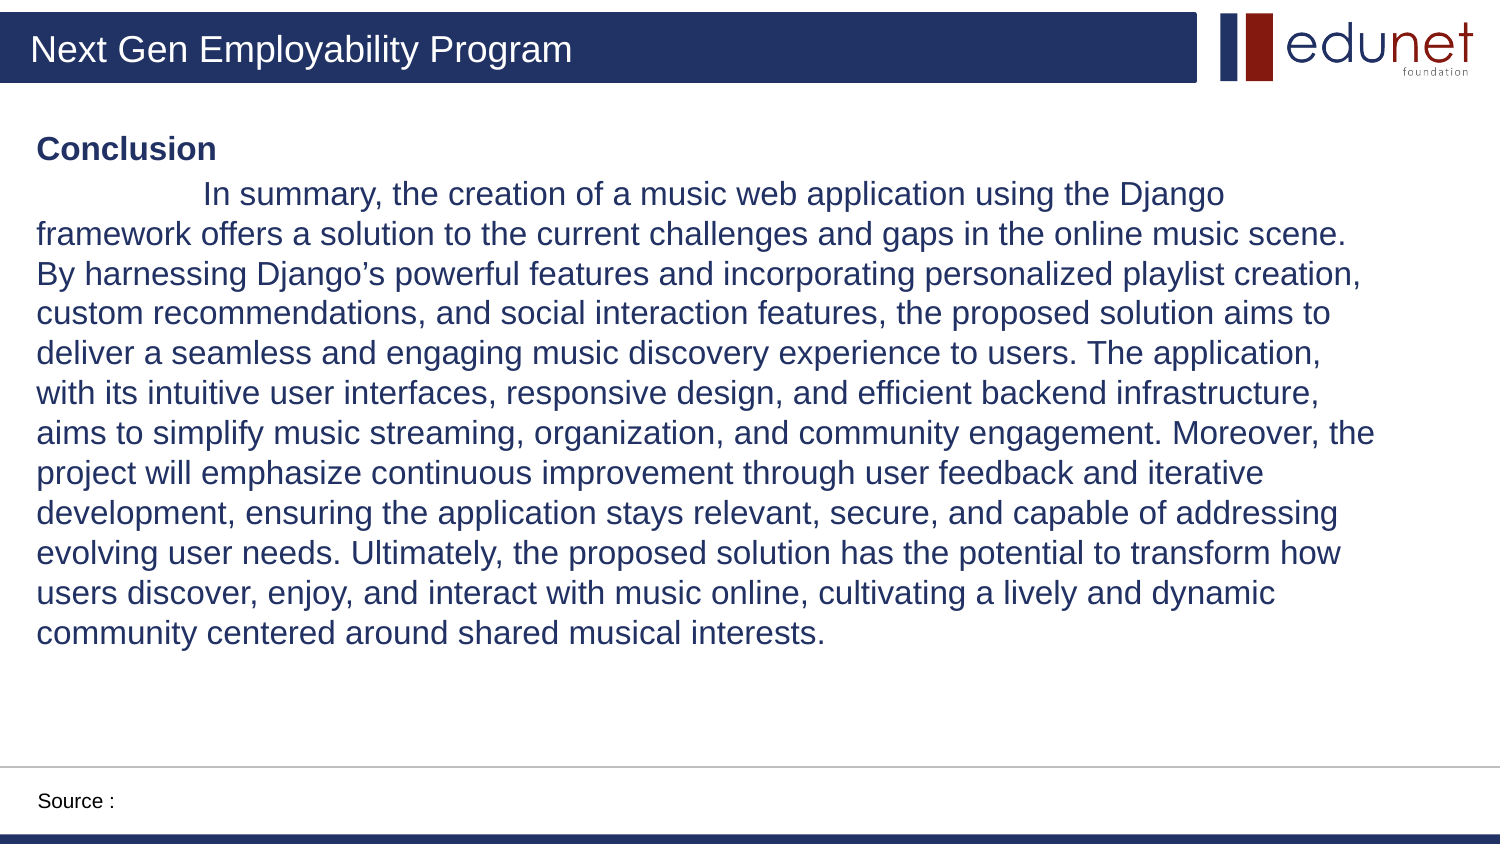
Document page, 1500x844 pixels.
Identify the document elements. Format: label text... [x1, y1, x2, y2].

text_box Source : [22, 776, 139, 826]
picture [1279, 14, 1482, 83]
text_box In summary, the creation of a music web application using the Django framework offers a solution to the current challenges and gaps in the online music scene. By harnessing Django’s powerful features and incorporating personalized playlist creation, custom recommendations, and social interaction features, the proposed solution aims to deliver a seamless and engaging music discovery experience to users. The application, with its intuitive user interfaces, responsive design, and efficient backend infrastructure, aims to simplify music streaming, organization, and community engagement. Moreover, the project will emphasize continuous improvement through user feedback and iterative development, ensuring the application stays relevant, secure, and capable of addressing evolving user needs. Ultimately, the proposed solution has the potential to transform how users discover, enjoy, and interact with music online, cultivating a lively and dynamic community centered around shared musical interests. [21, 111, 1399, 701]
